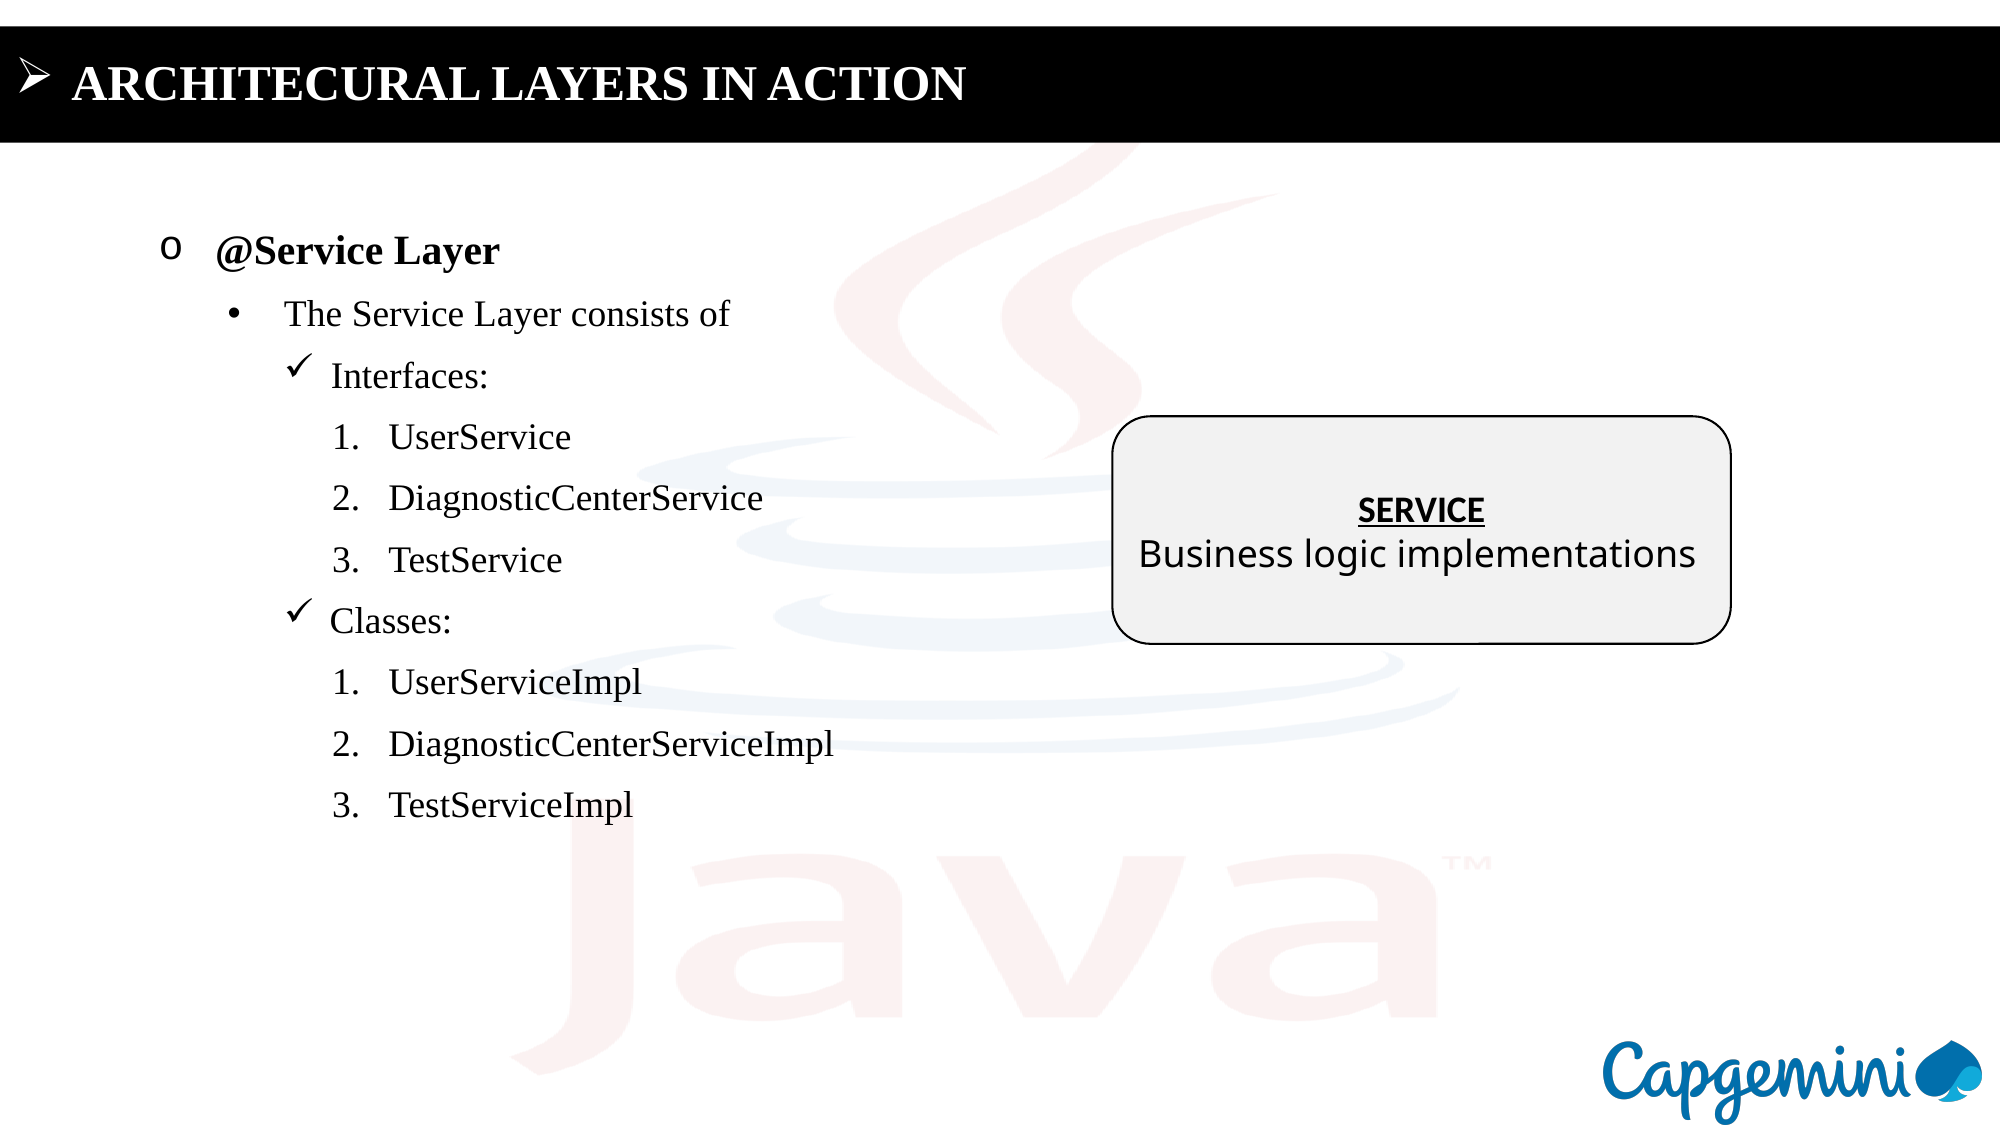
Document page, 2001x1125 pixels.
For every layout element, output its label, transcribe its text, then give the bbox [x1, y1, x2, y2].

list @Service Layer The Service Layer consists of Interfaces: UserService DiagnosticCenterService TestService Classes: UserServiceImpl DiagnosticCenterServiceImpl TestServiceImpl [137, 221, 1863, 1041]
text_box SERVICE Business logic implementations [1111, 415, 1732, 645]
picture [1603, 1040, 1982, 1125]
title ARCHITECURAL LAYERS IN ACTION [0, 26, 2000, 143]
